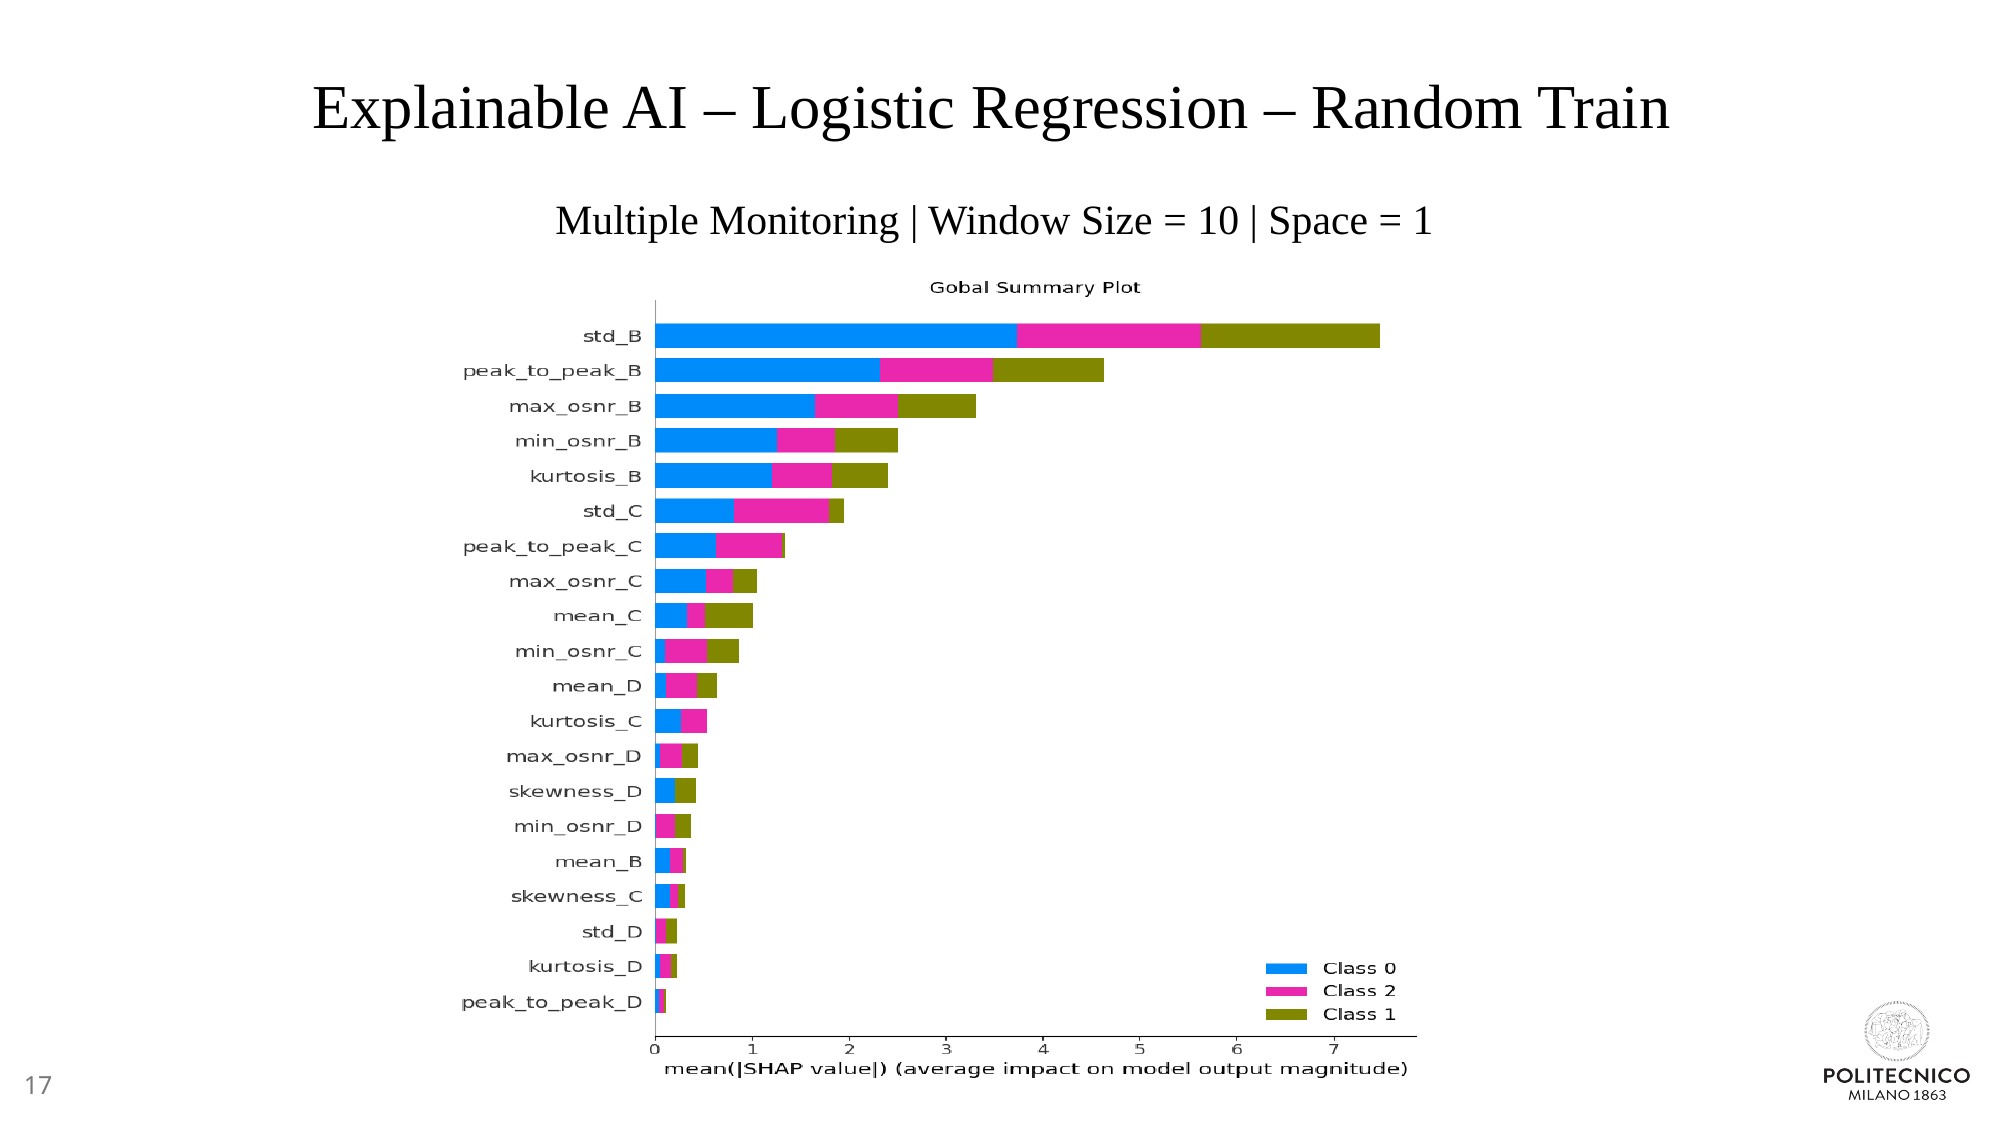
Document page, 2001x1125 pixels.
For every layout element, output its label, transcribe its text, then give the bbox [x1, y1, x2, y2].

footer 17 [0, 1054, 376, 1115]
picture [1823, 1000, 1971, 1101]
title Explainable AI – Logistic Regression – Random Train [137, 0, 1863, 190]
picture [448, 272, 1429, 1086]
list Multiple Monitoring | Window Size = 10 | Space = 1 [137, 190, 1863, 1086]
